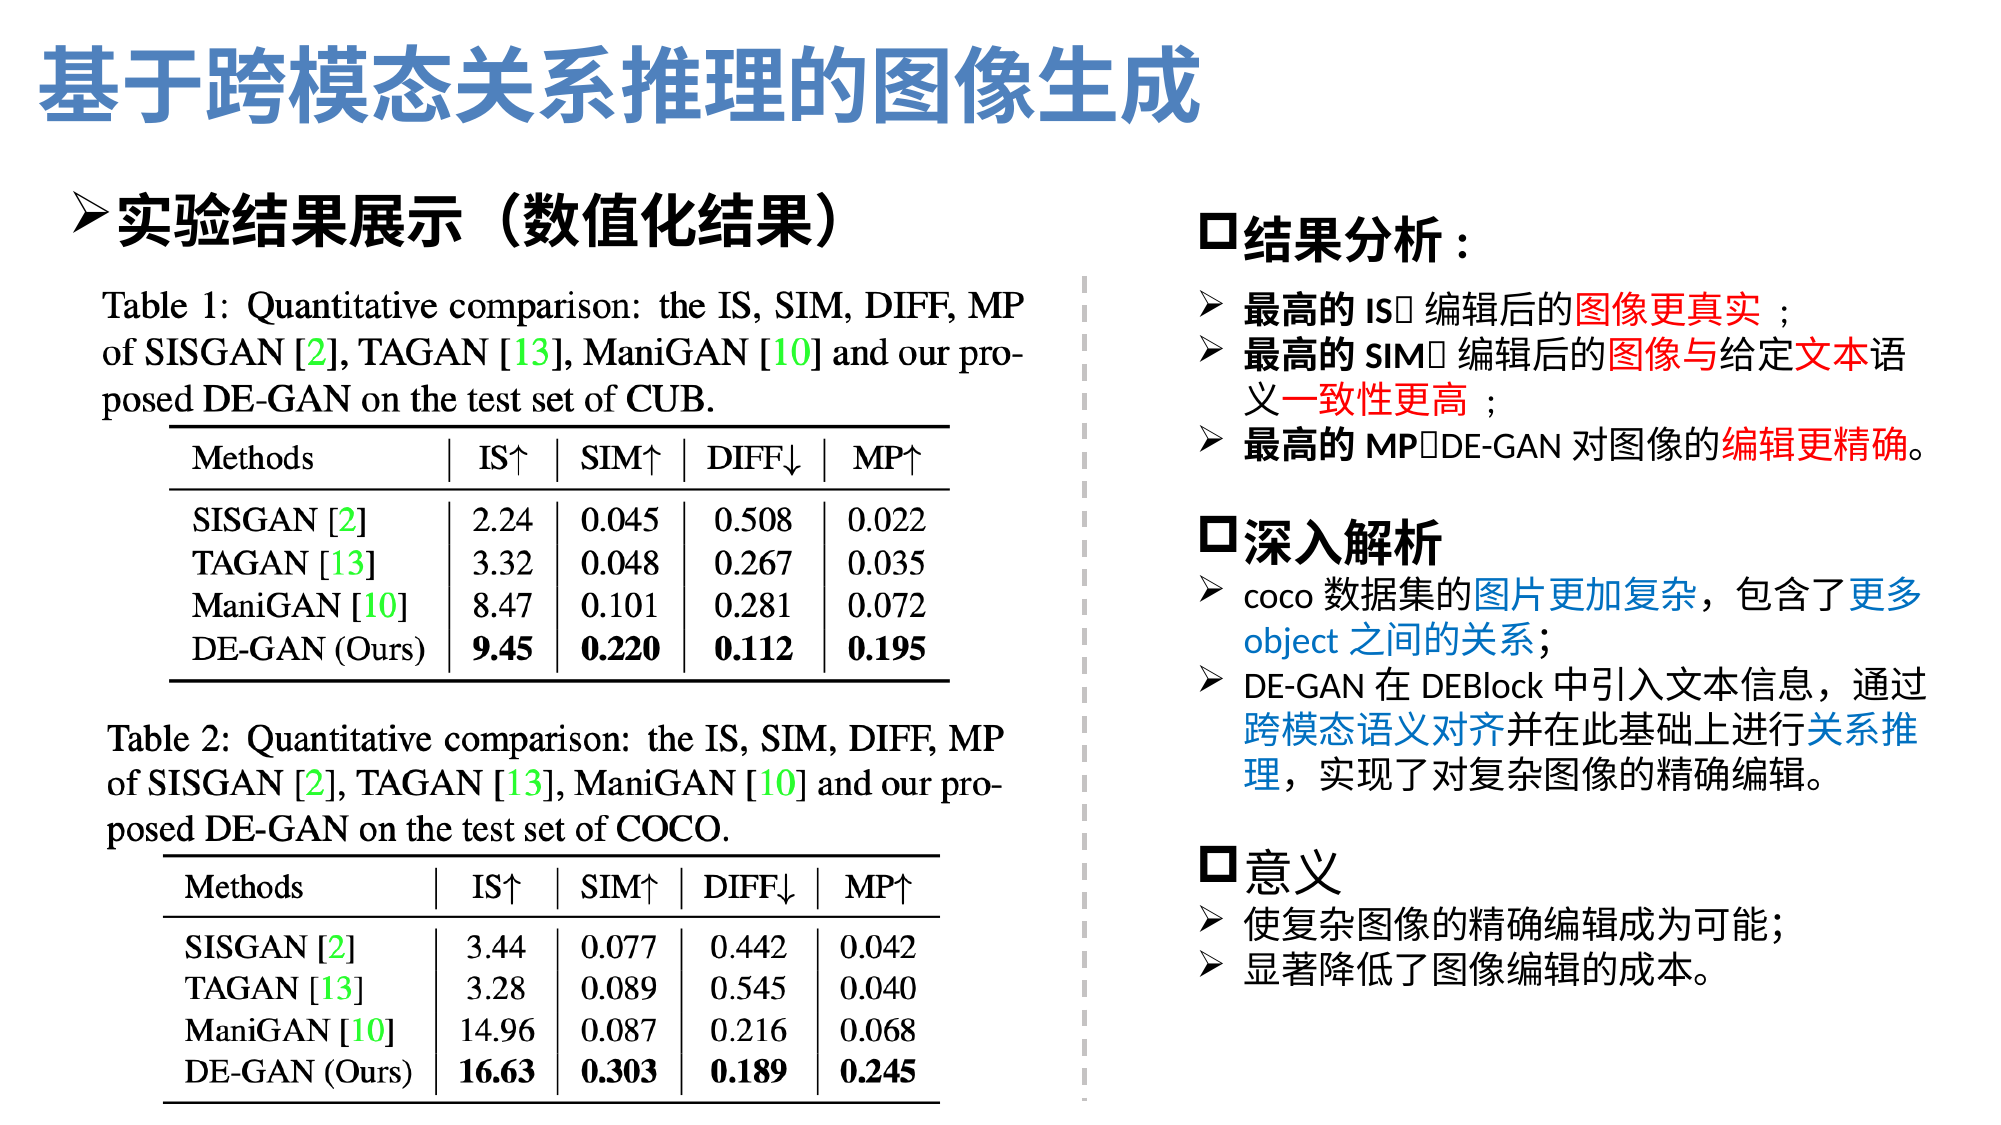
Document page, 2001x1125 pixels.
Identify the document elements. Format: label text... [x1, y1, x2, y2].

text_box 实验结果展示（数值化结果） [53, 176, 1181, 262]
picture [80, 275, 1055, 1125]
text_box 结果分析: 最高的IS编辑后的图像更真实 ; 最高的SIM编辑后的图像与给定文本语义一致性更高 ; 最高的MPDE-GAN对图像的编辑更精确。 深入解析 coco数据集的图片更加复杂，包含了更多object之间的关系； DE-GAN在DEBlock中引入文本信息，通过跨模态语义对齐并在此基础上进行关系推理，实现了对复杂图像的精确编辑。 意义 使复杂图像的精确编辑成为可能； 显著降低了图像编辑的成本。 [1181, 176, 1947, 999]
text_box 基于跨模态关系推理的图像生成 [0, 0, 2000, 144]
